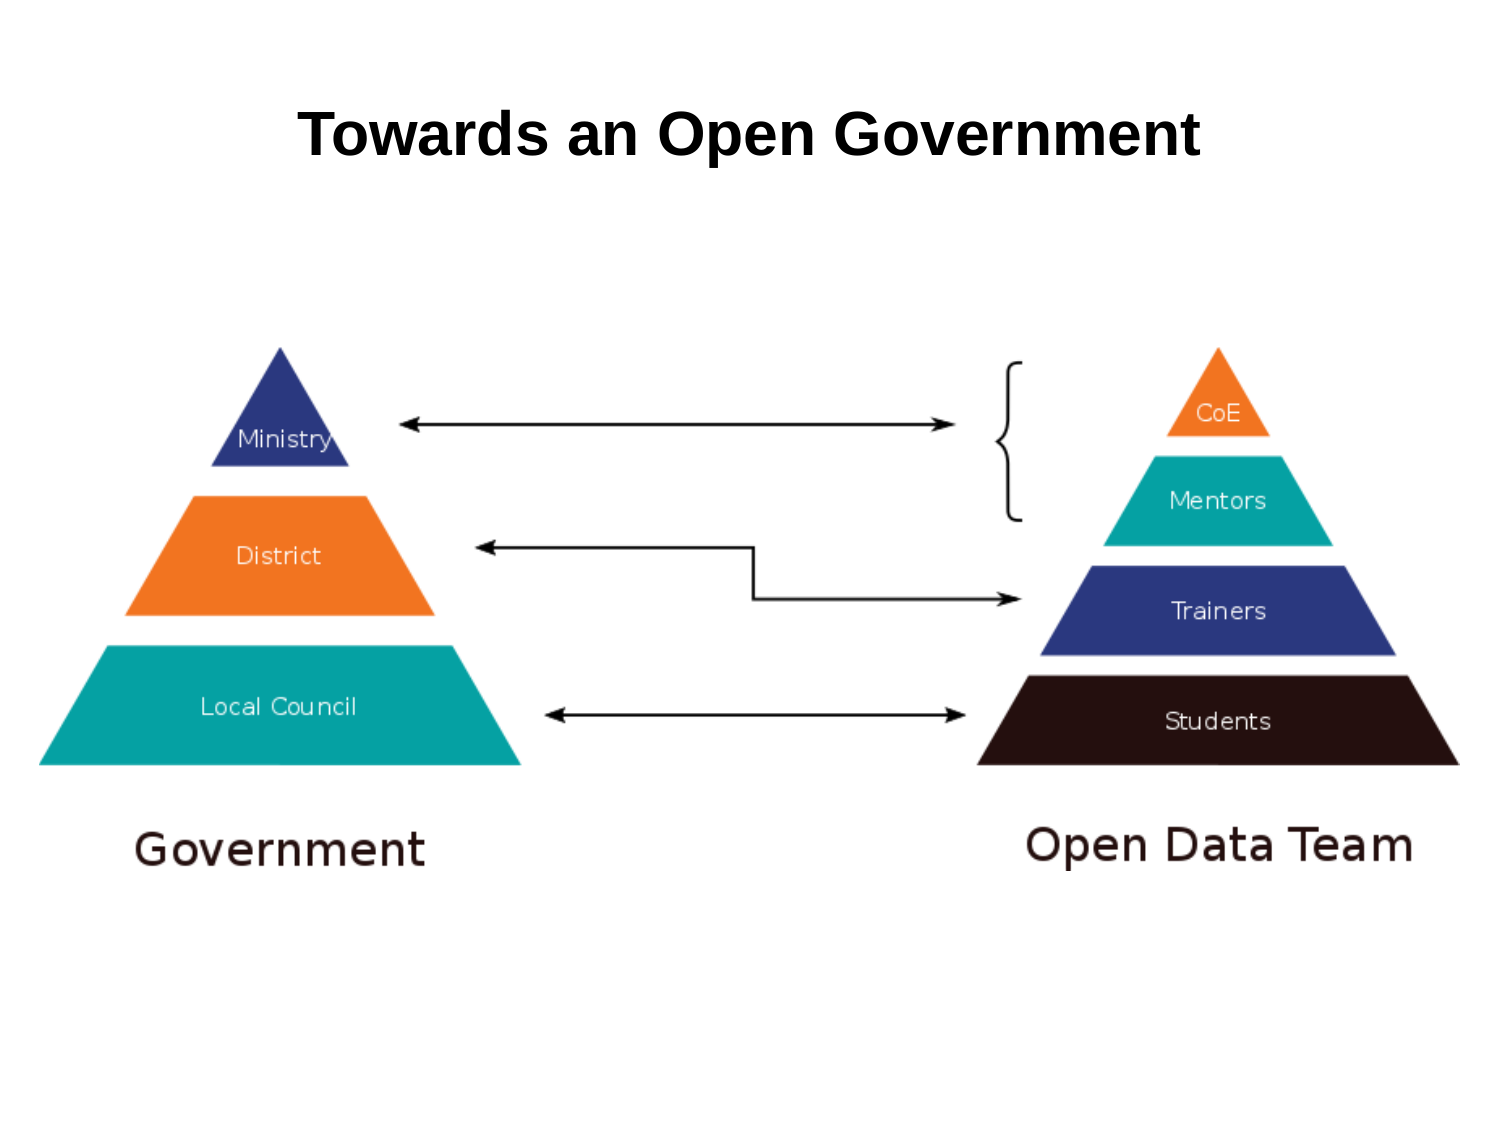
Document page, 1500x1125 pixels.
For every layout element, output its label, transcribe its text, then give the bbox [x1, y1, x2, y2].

picture [39, 347, 1460, 871]
title Towards an Open Government [75, 53, 1425, 183]
